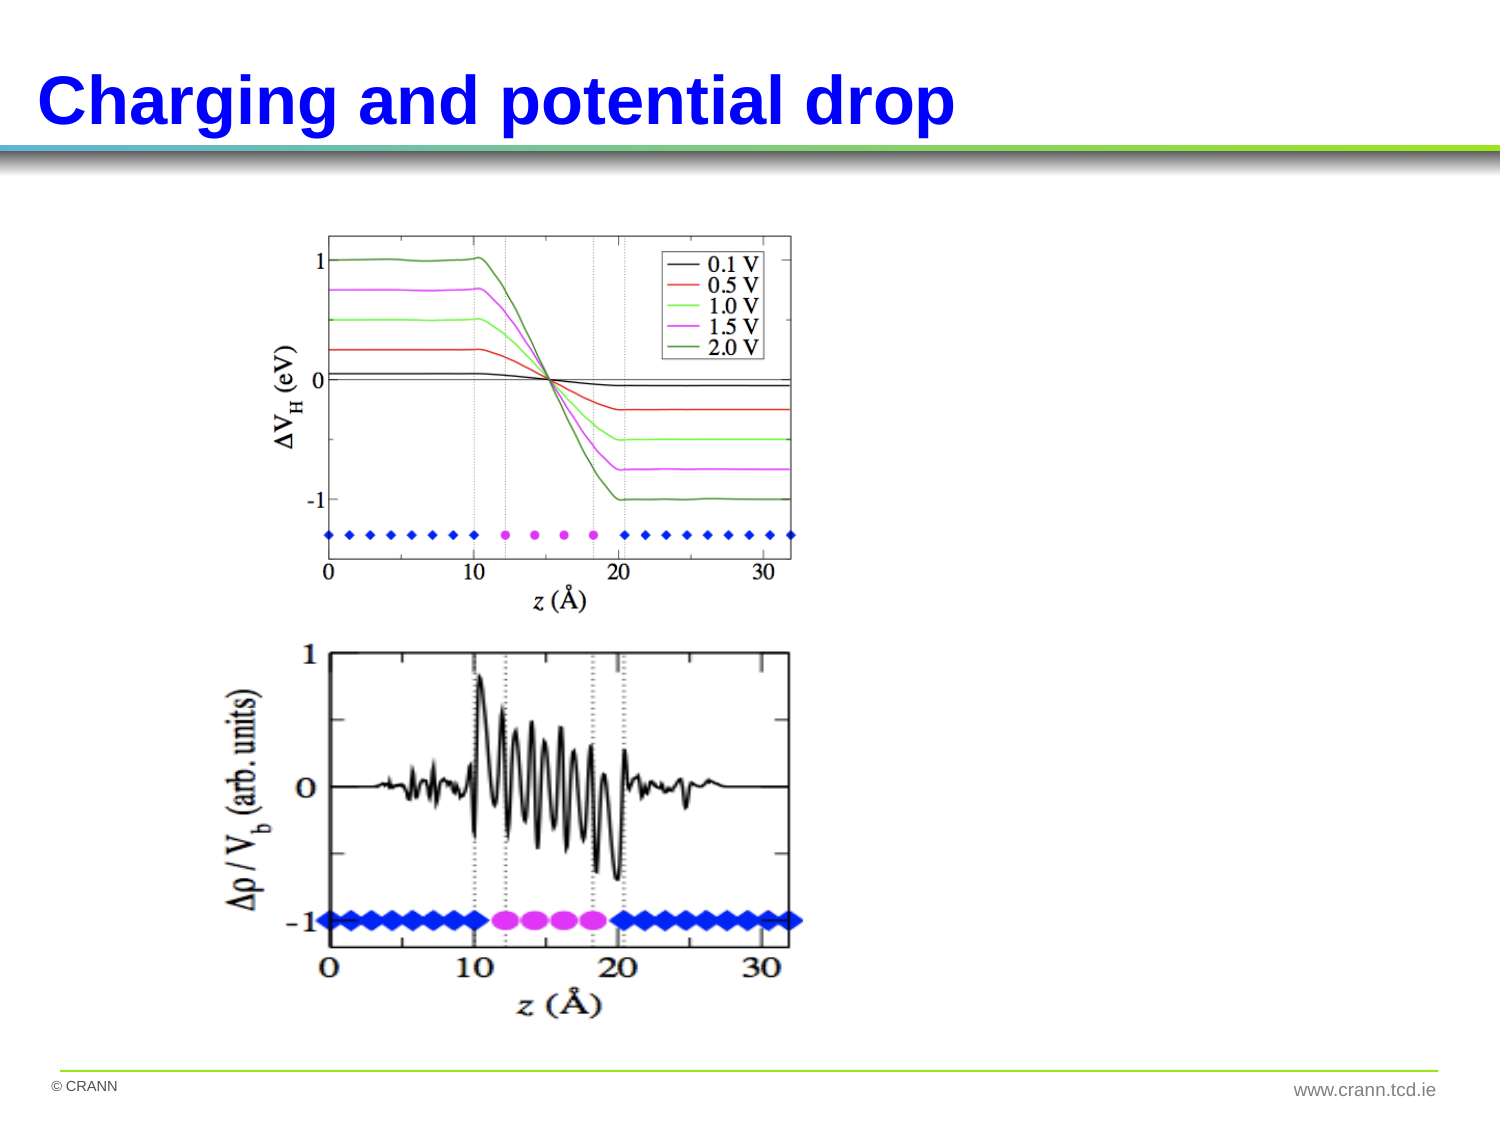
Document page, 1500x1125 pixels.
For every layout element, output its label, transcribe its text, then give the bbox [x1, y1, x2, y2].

picture [194, 219, 804, 1024]
text_box Charging and potential drop [37, 39, 1269, 152]
